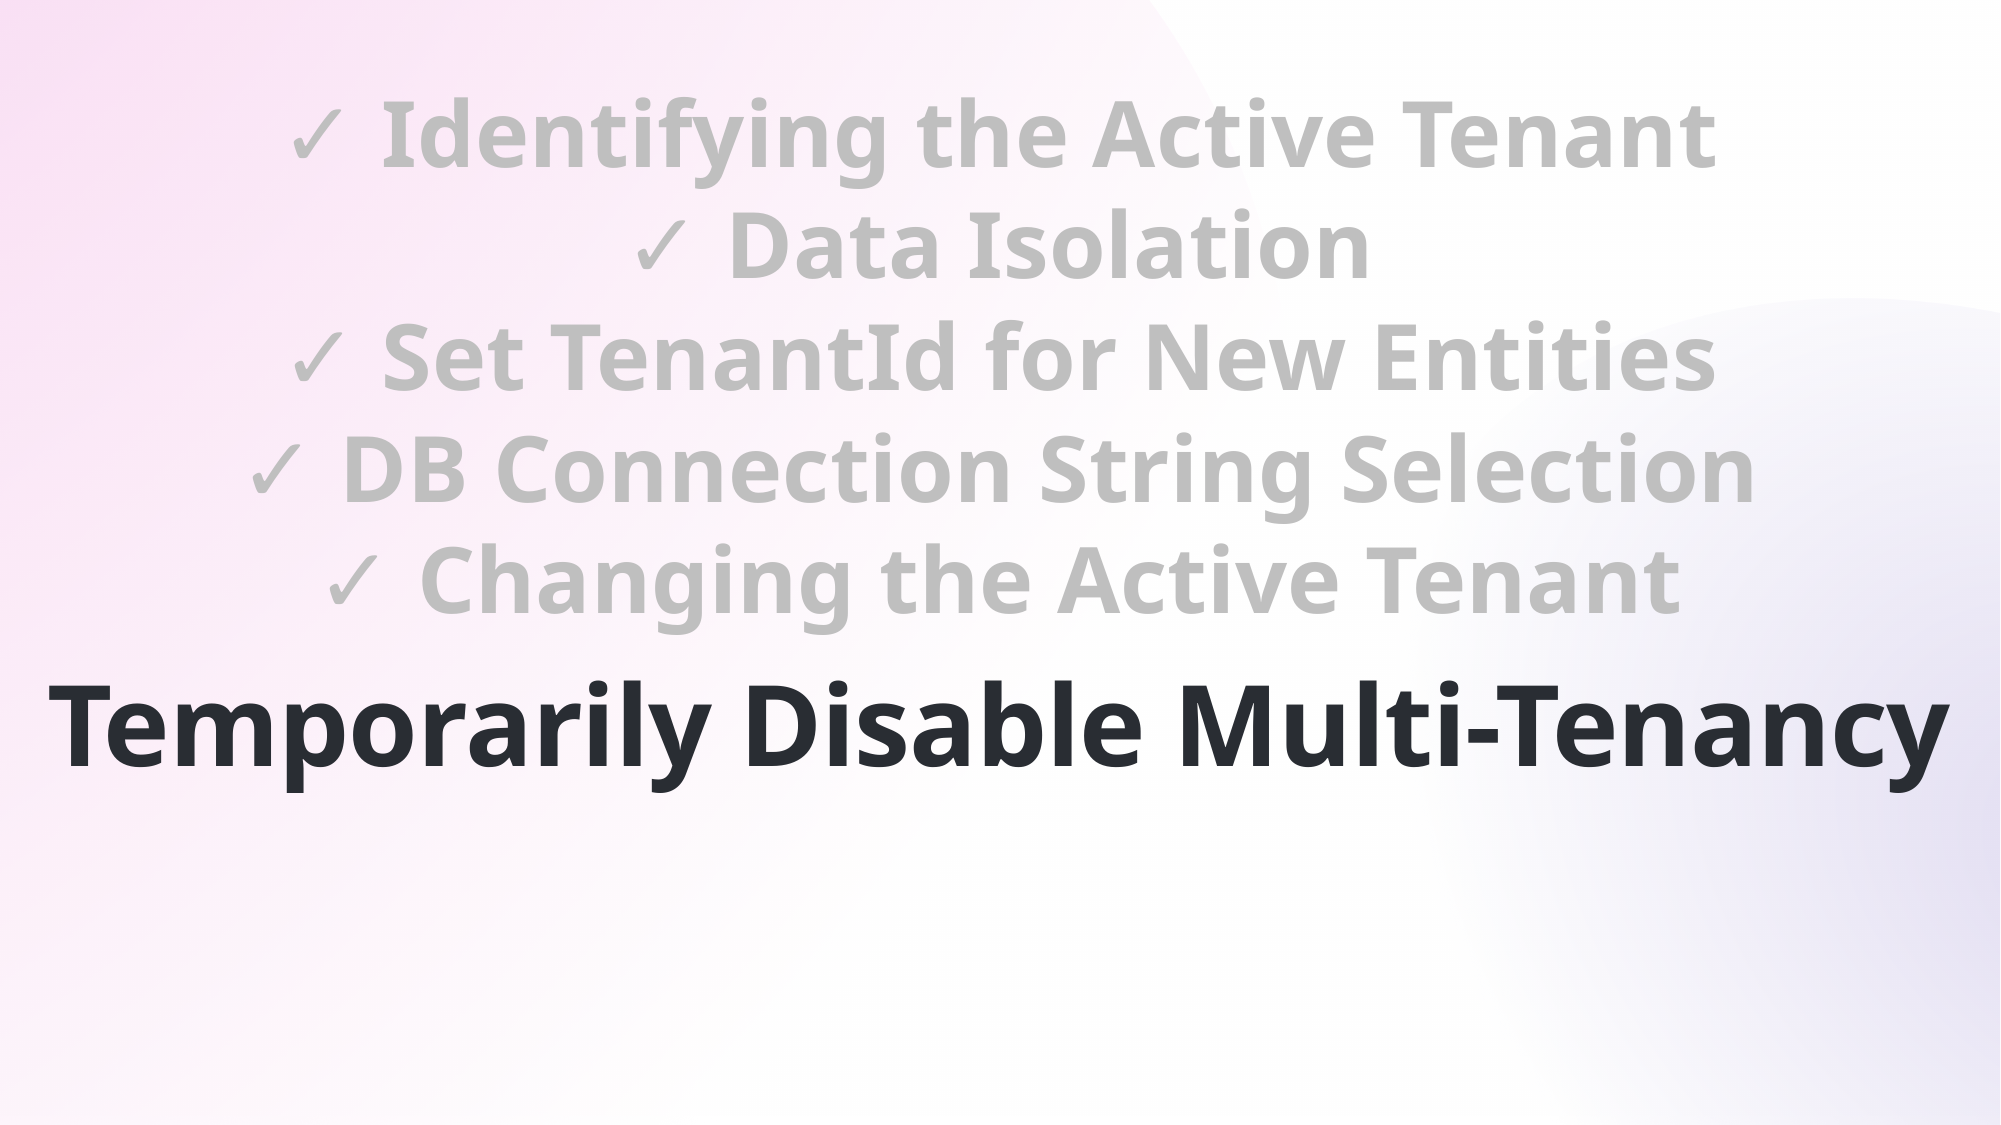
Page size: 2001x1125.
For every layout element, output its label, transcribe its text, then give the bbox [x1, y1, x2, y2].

text_box ✓ Changing the Active Tenant [0, 550, 2000, 662]
text_box ✓ DB Connection String Selection [0, 439, 2000, 550]
title Temporarily Disable Multi-Tenancy [0, 662, 2000, 808]
picture [0, 0, 2001, 1125]
text_box ✓ Identifying the Active Tenant [0, 60, 2000, 216]
text_box ✓ Set TenantId for New Entities [0, 327, 2000, 439]
text_box ✓ Data Isolation [0, 216, 2000, 327]
